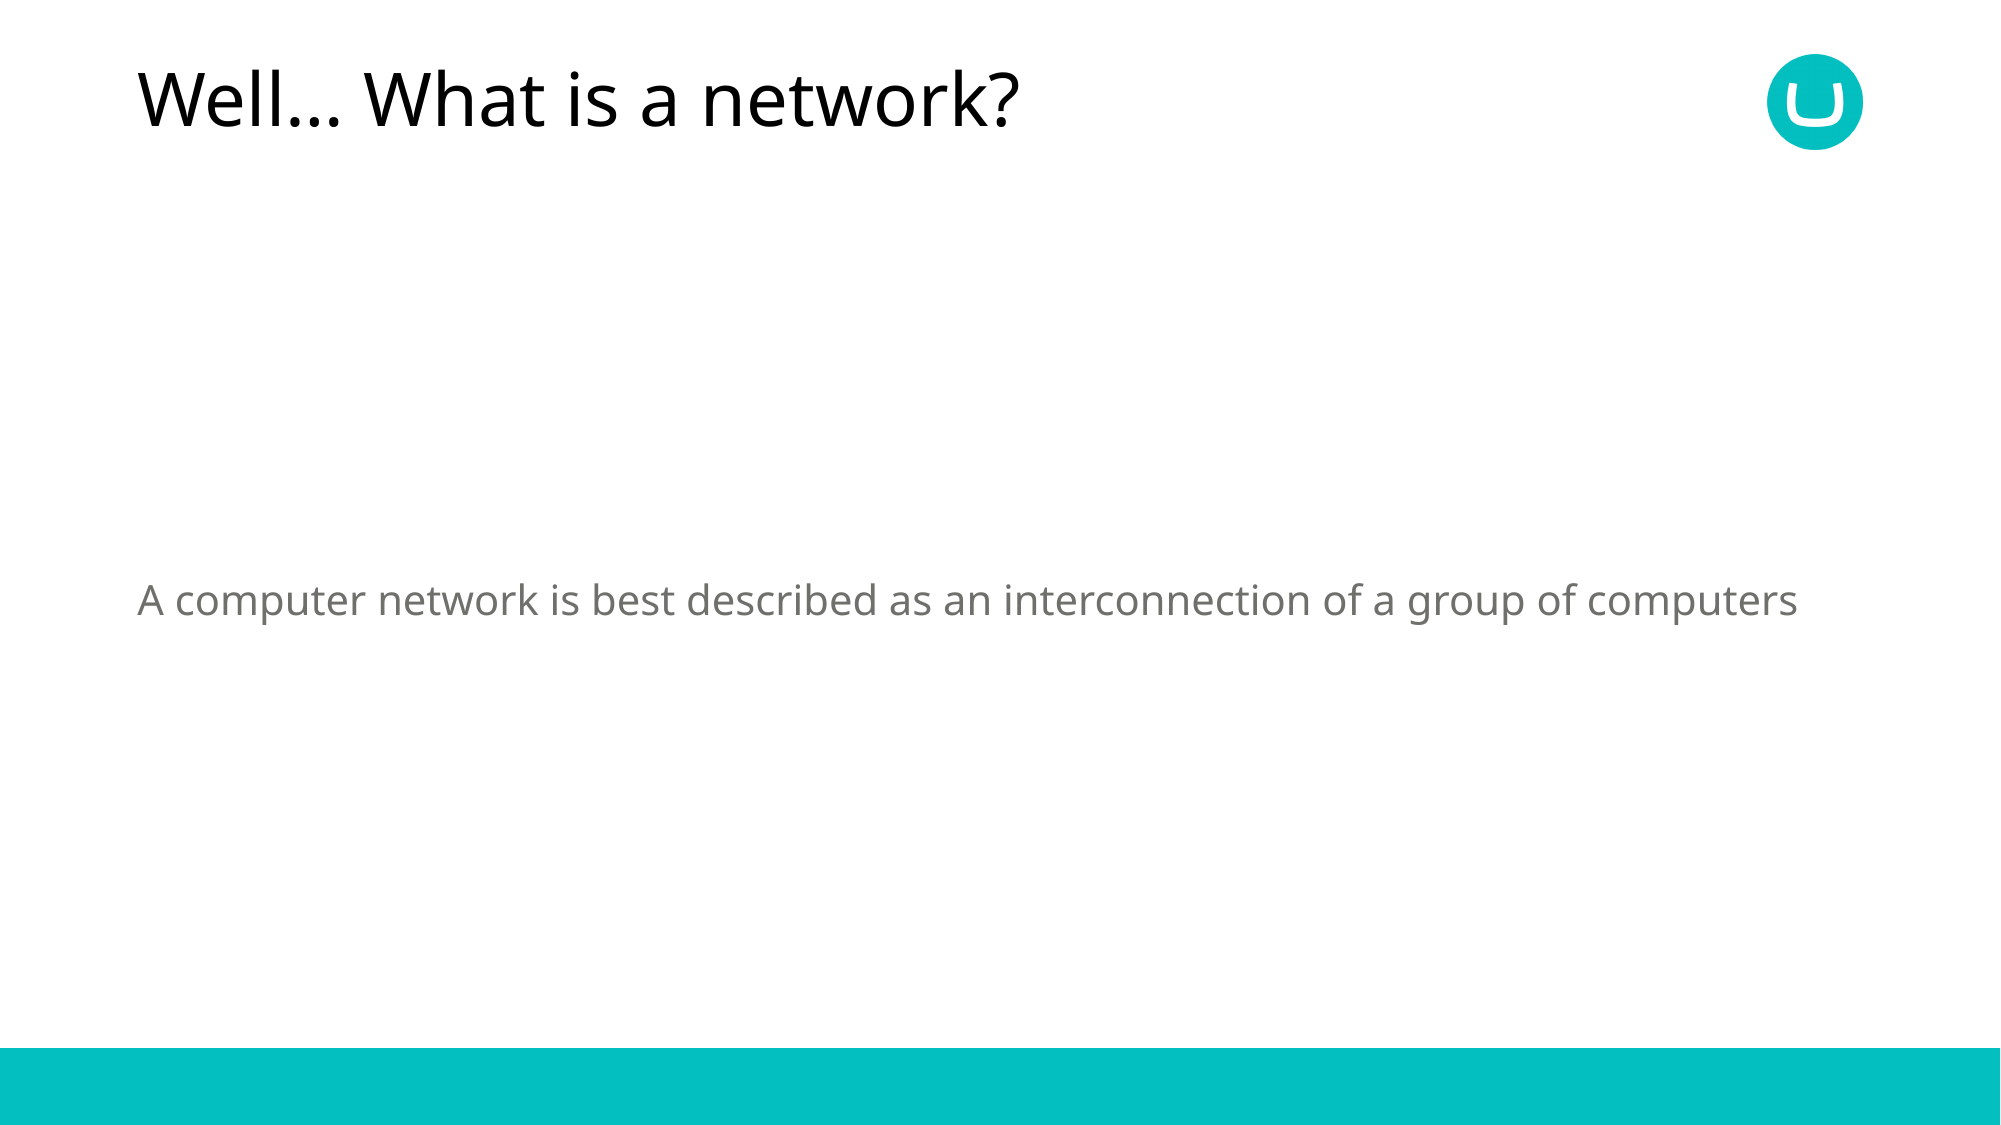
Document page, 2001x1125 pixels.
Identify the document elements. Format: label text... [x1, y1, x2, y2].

title Well… What is a network? [137, 54, 1662, 150]
picture [1767, 54, 1863, 150]
list A computer network is best described as an interconnection of a group of computers [137, 190, 1863, 1014]
